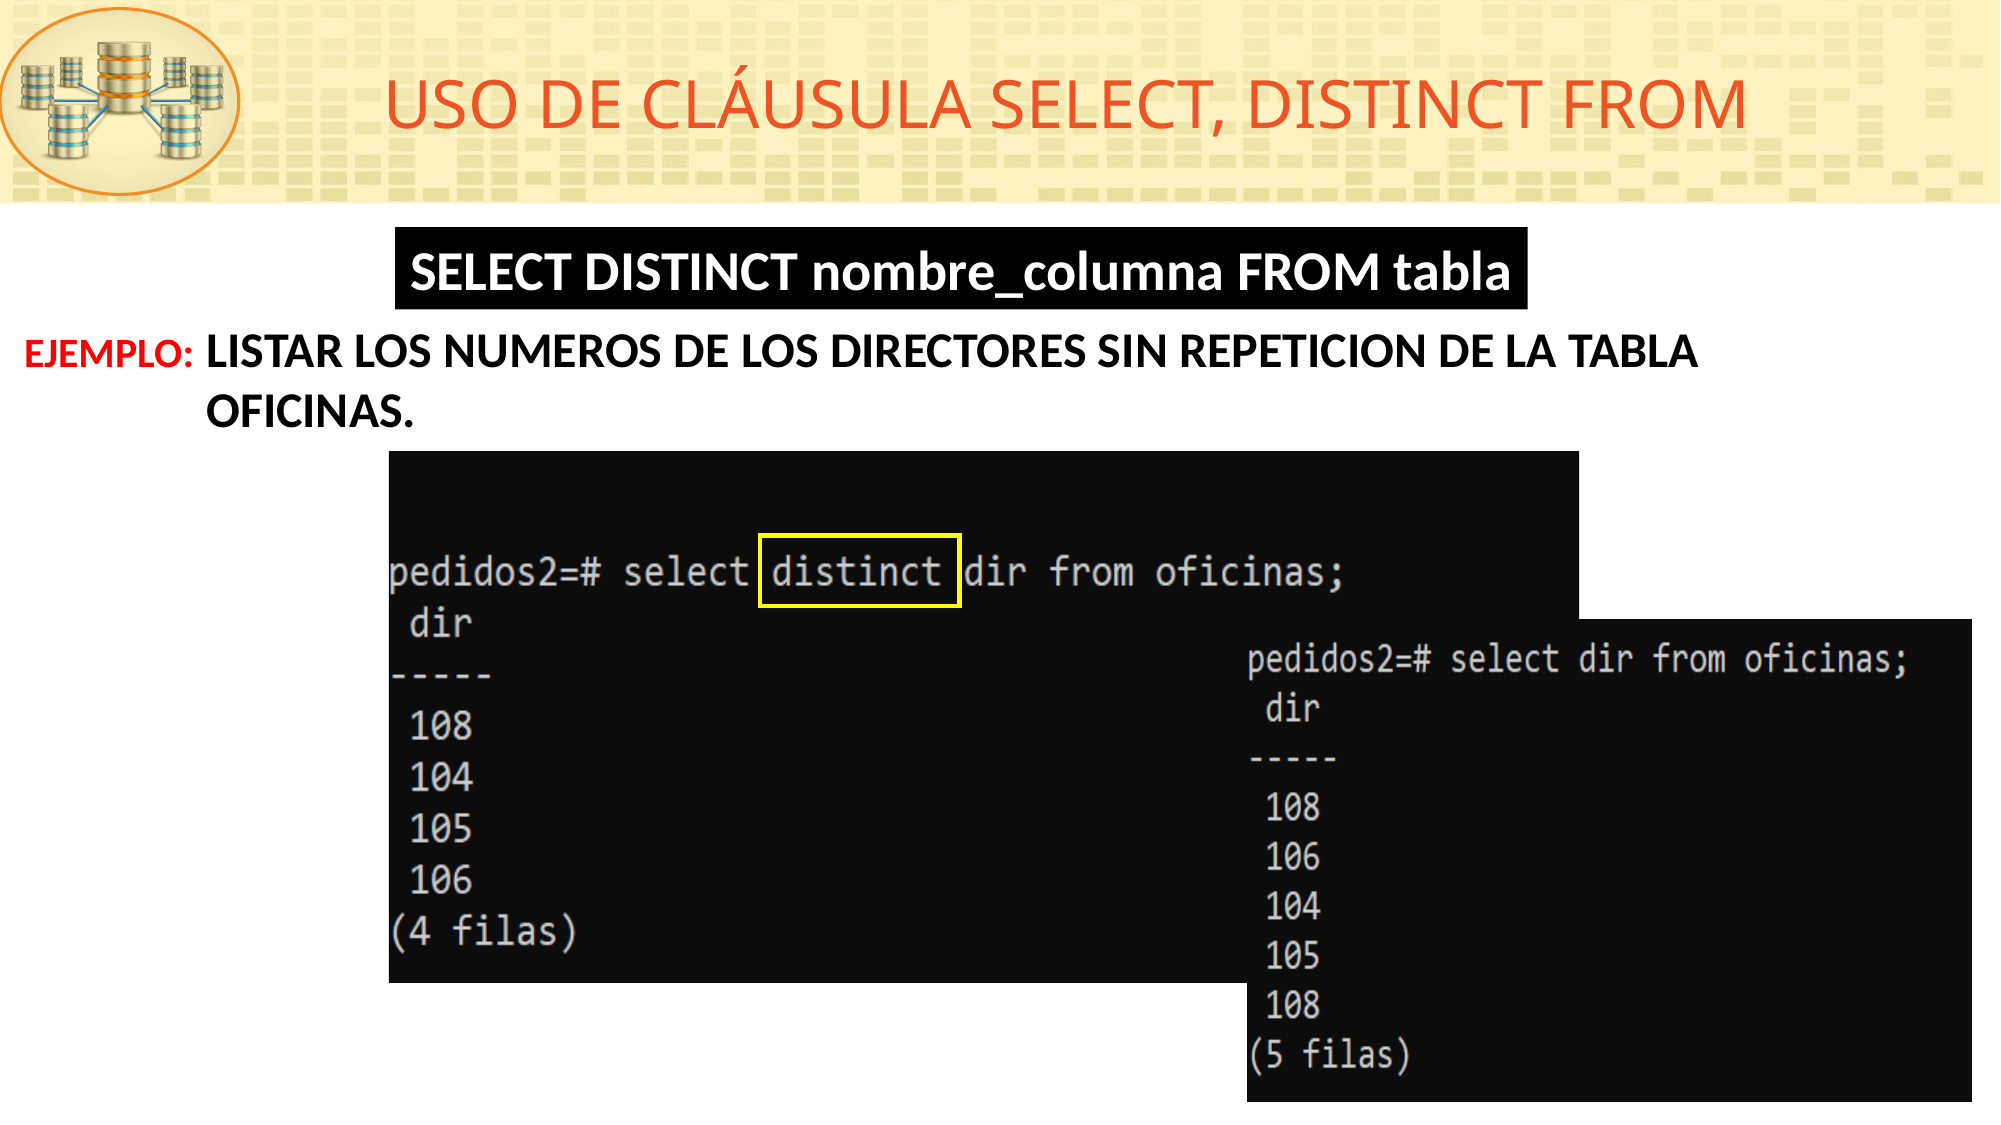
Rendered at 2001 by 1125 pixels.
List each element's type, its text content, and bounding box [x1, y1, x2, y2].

text_box LISTAR LOS NUMEROS DE LOS DIRECTORES SIN REPETICION DE LA TABLA OFICINAS. [191, 310, 1899, 445]
text_box USO DE CLÁUSULA SELECT, DISTINCT FROM [133, 54, 2000, 150]
picture [388, 451, 1972, 1102]
text_box EJEMPLO: [9, 318, 209, 384]
text_box SELECT DISTINCT nombre_columna FROM tabla [395, 227, 1528, 310]
